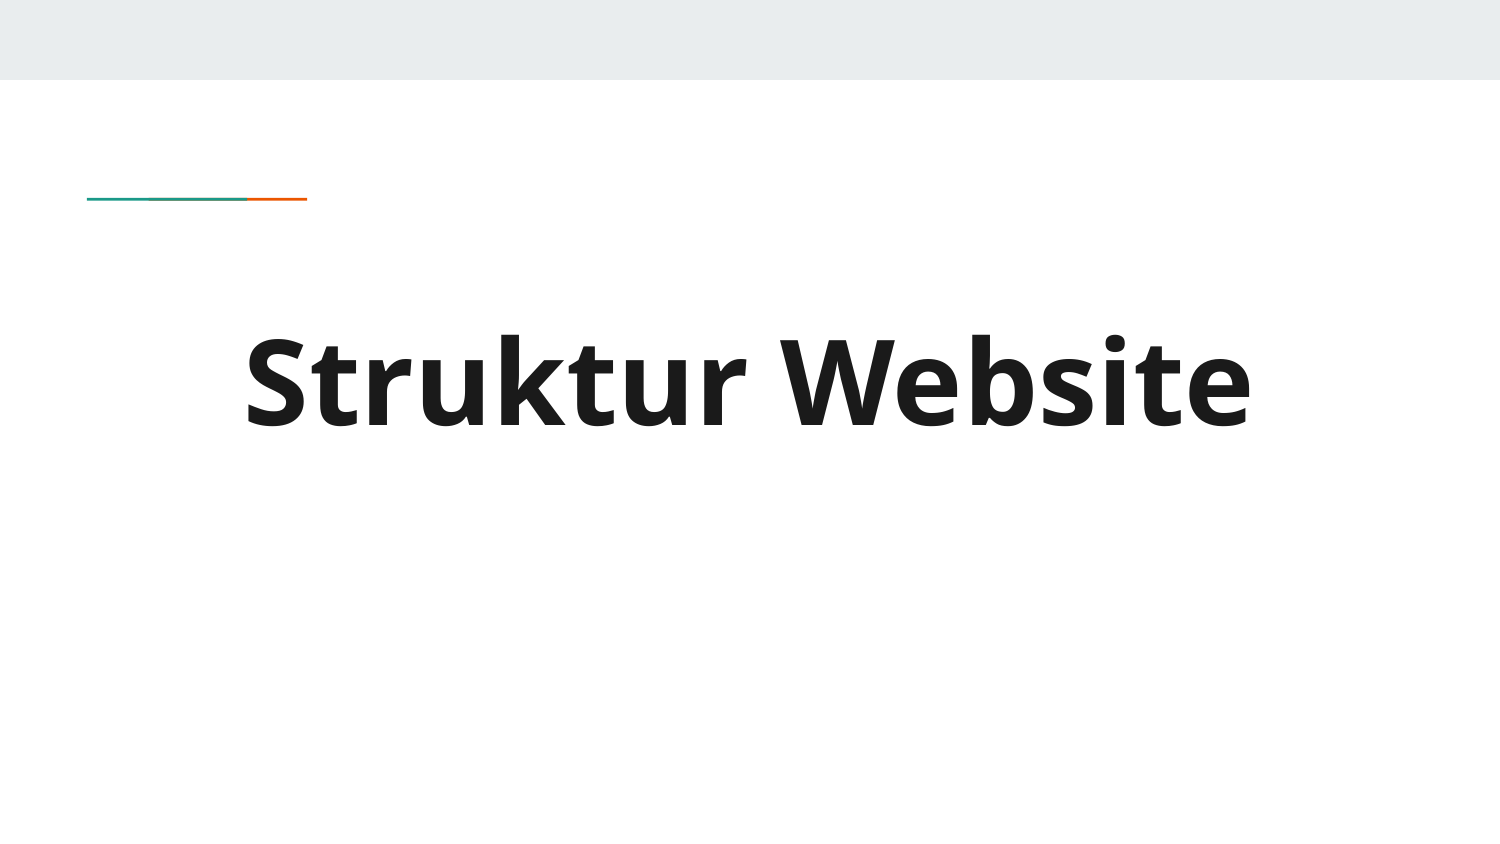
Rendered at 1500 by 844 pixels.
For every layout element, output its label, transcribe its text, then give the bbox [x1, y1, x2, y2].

title Struktur Website [119, 291, 1381, 380]
